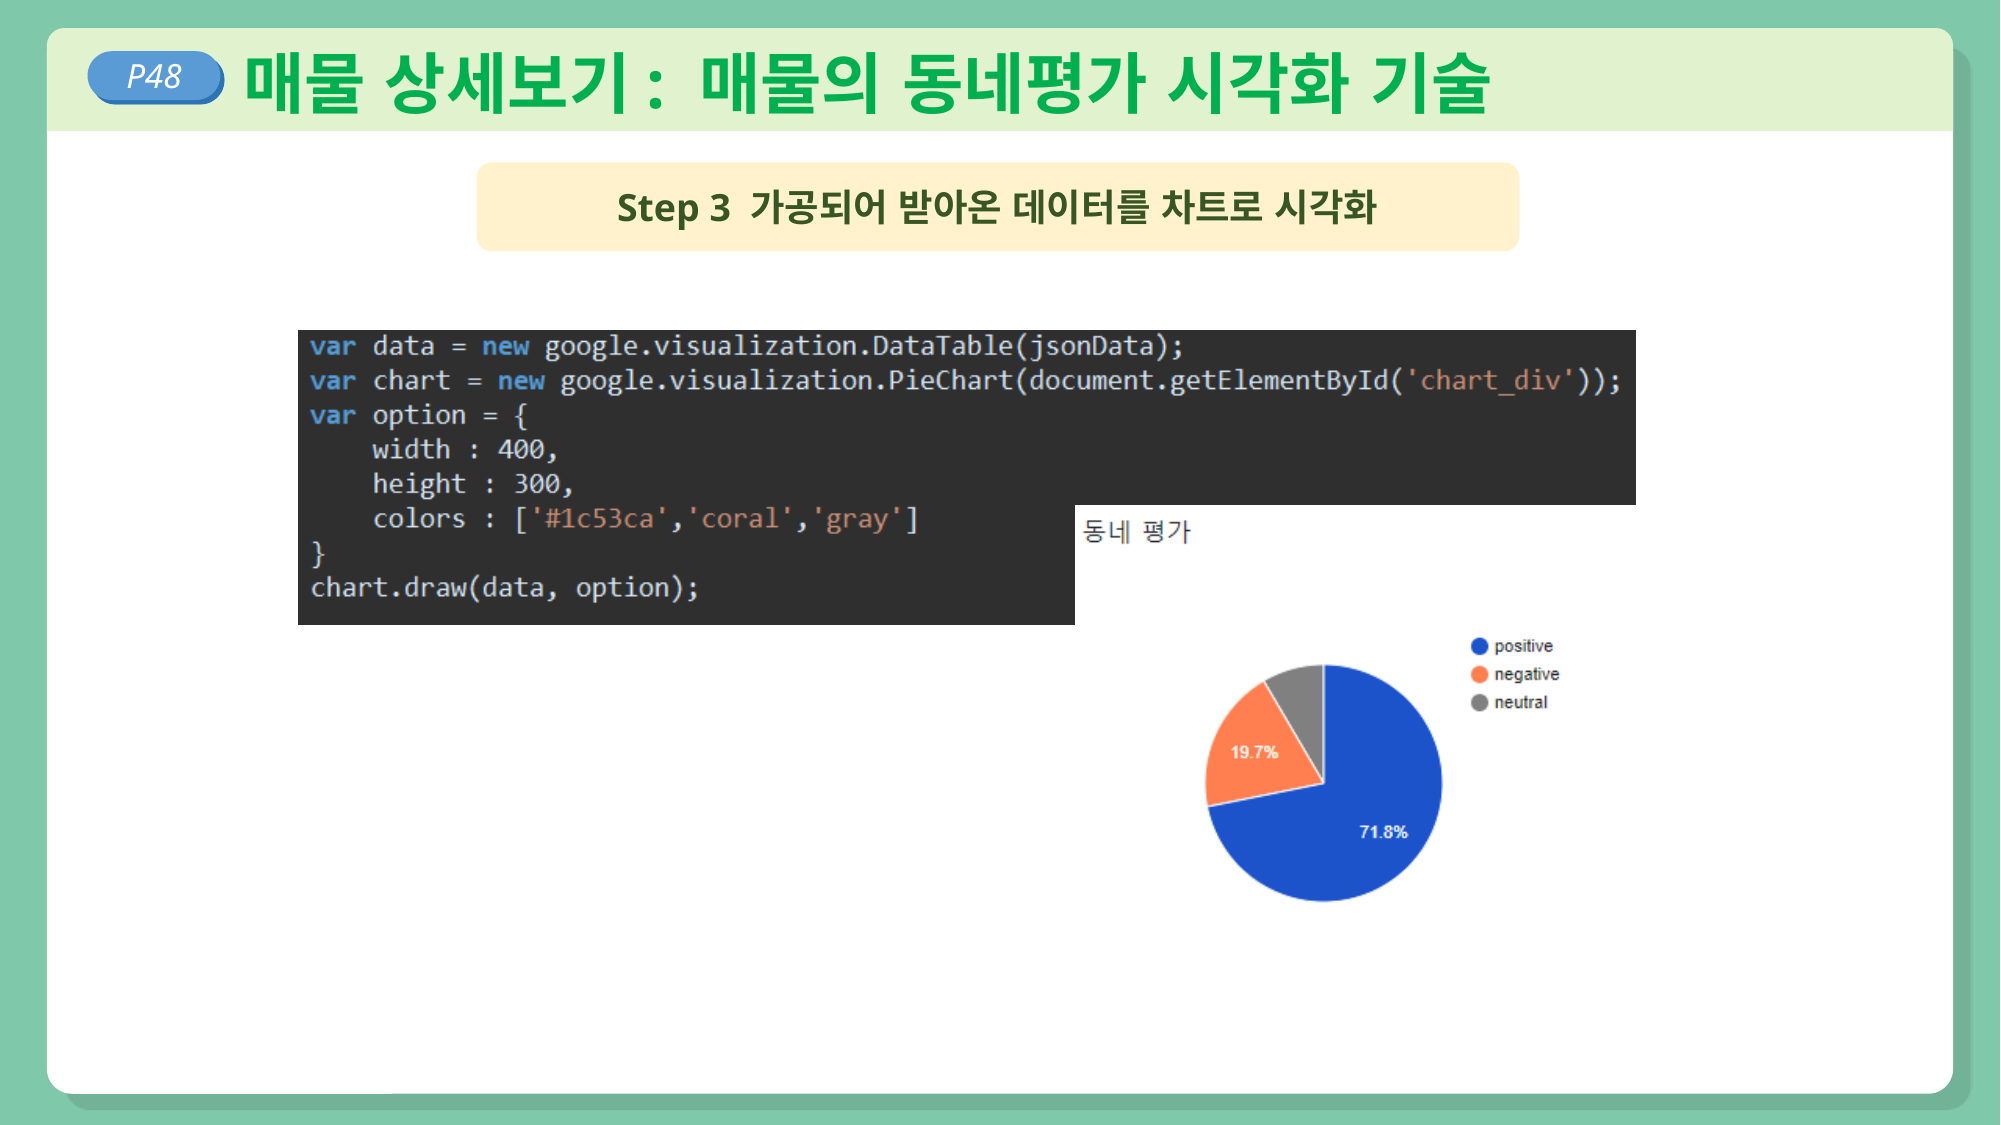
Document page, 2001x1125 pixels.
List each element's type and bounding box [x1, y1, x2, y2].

text_box [46, 28, 1954, 1094]
picture [298, 330, 1697, 987]
